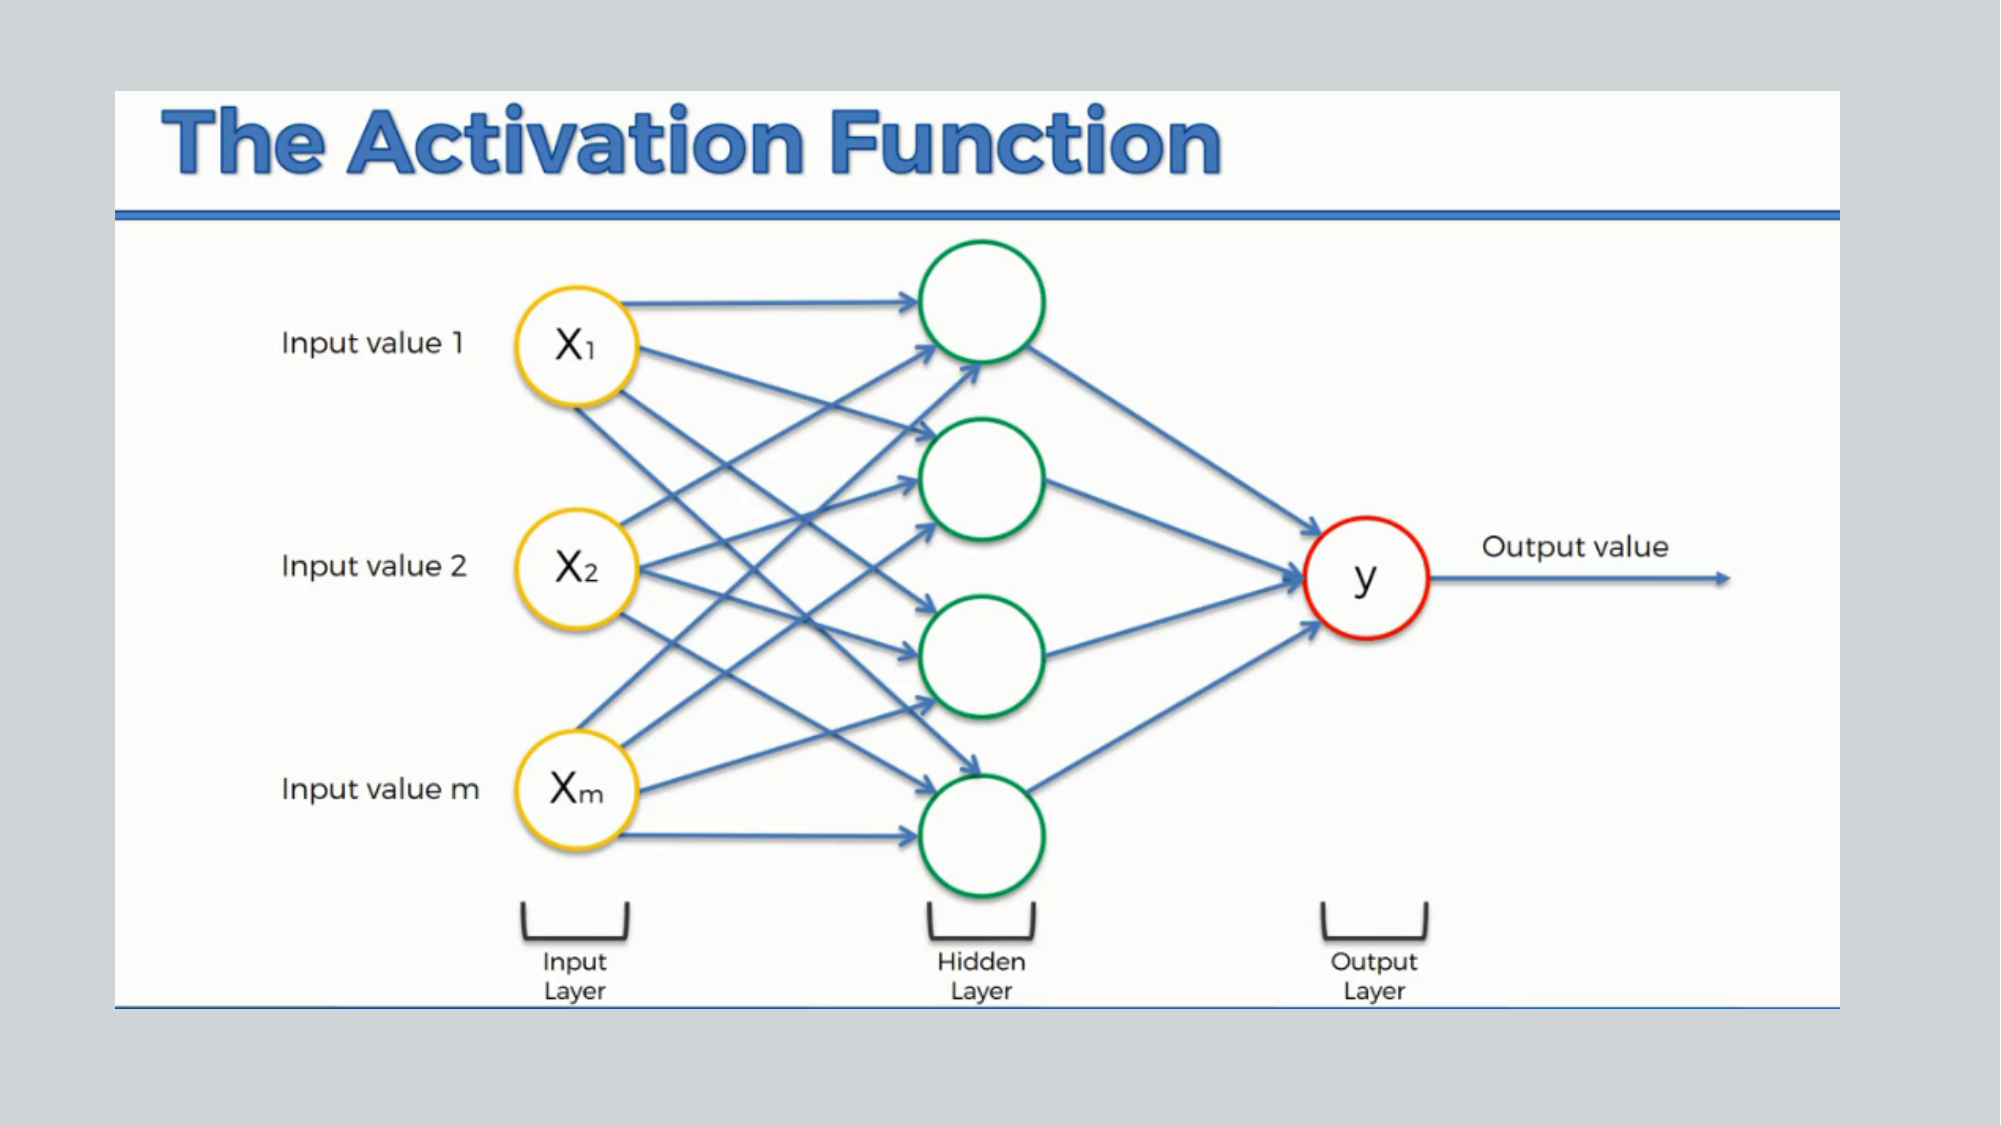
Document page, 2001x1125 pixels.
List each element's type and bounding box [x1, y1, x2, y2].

list [115, 91, 1840, 1009]
